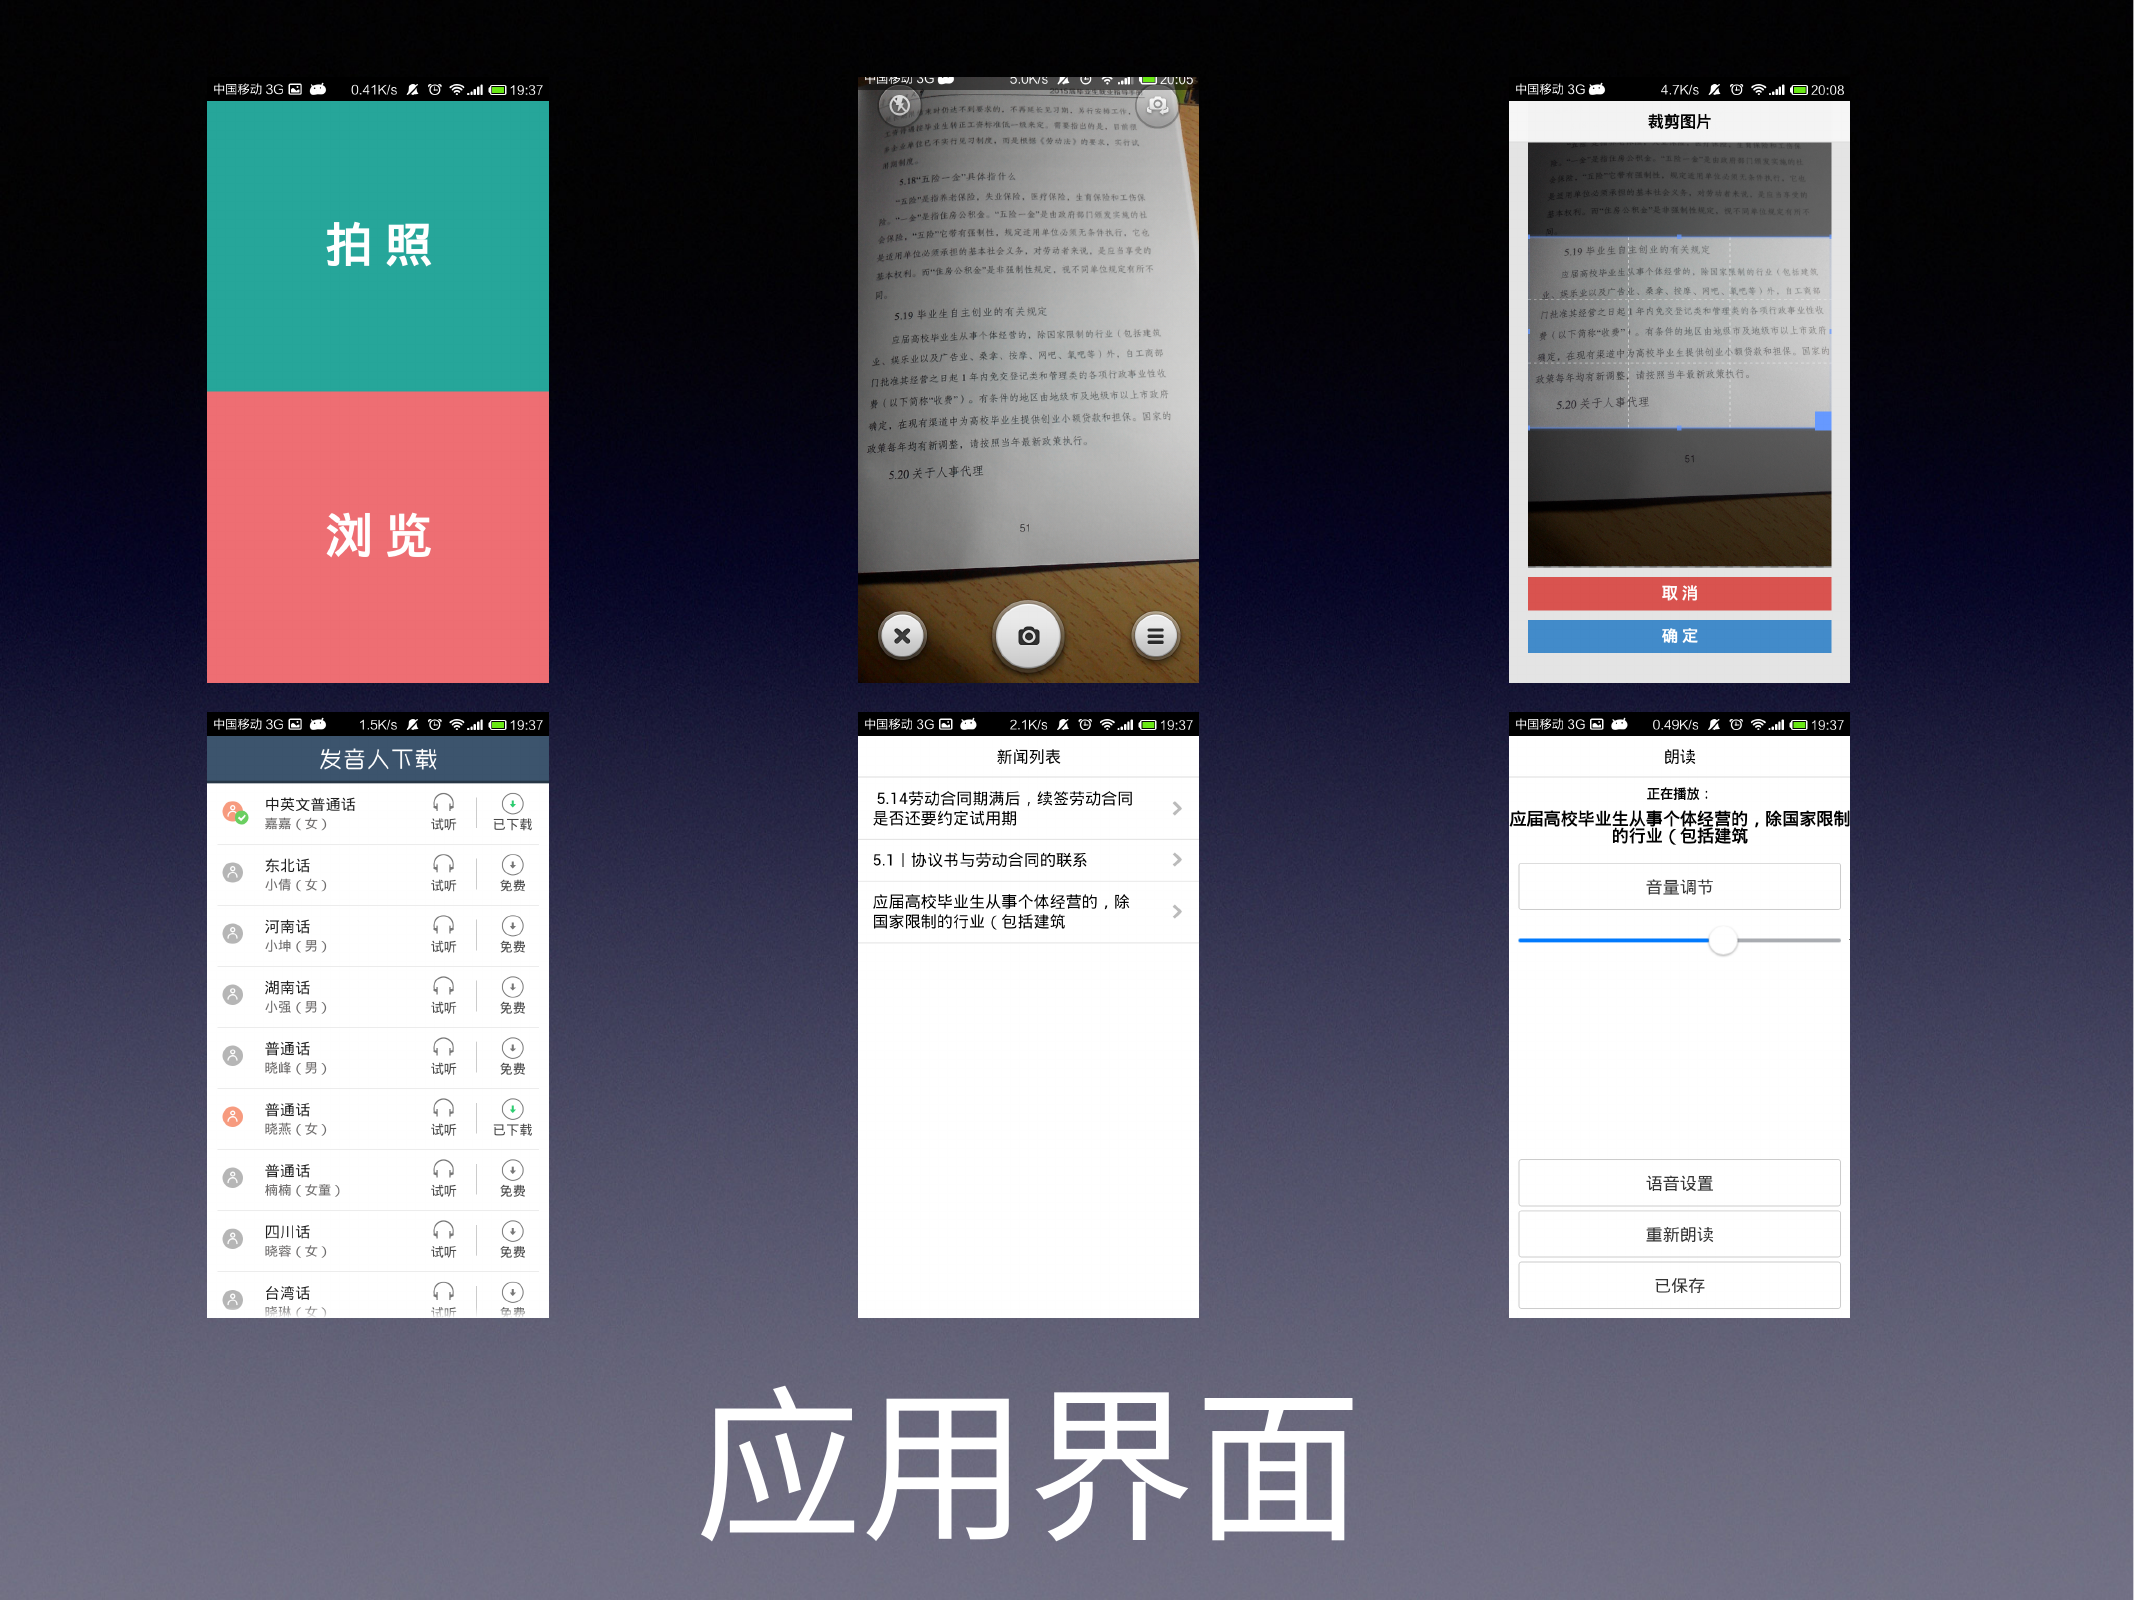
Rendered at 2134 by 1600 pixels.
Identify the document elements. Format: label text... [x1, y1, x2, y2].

picture [0, 0, 2134, 1600]
title 应用界面 [169, 1326, 1888, 1561]
